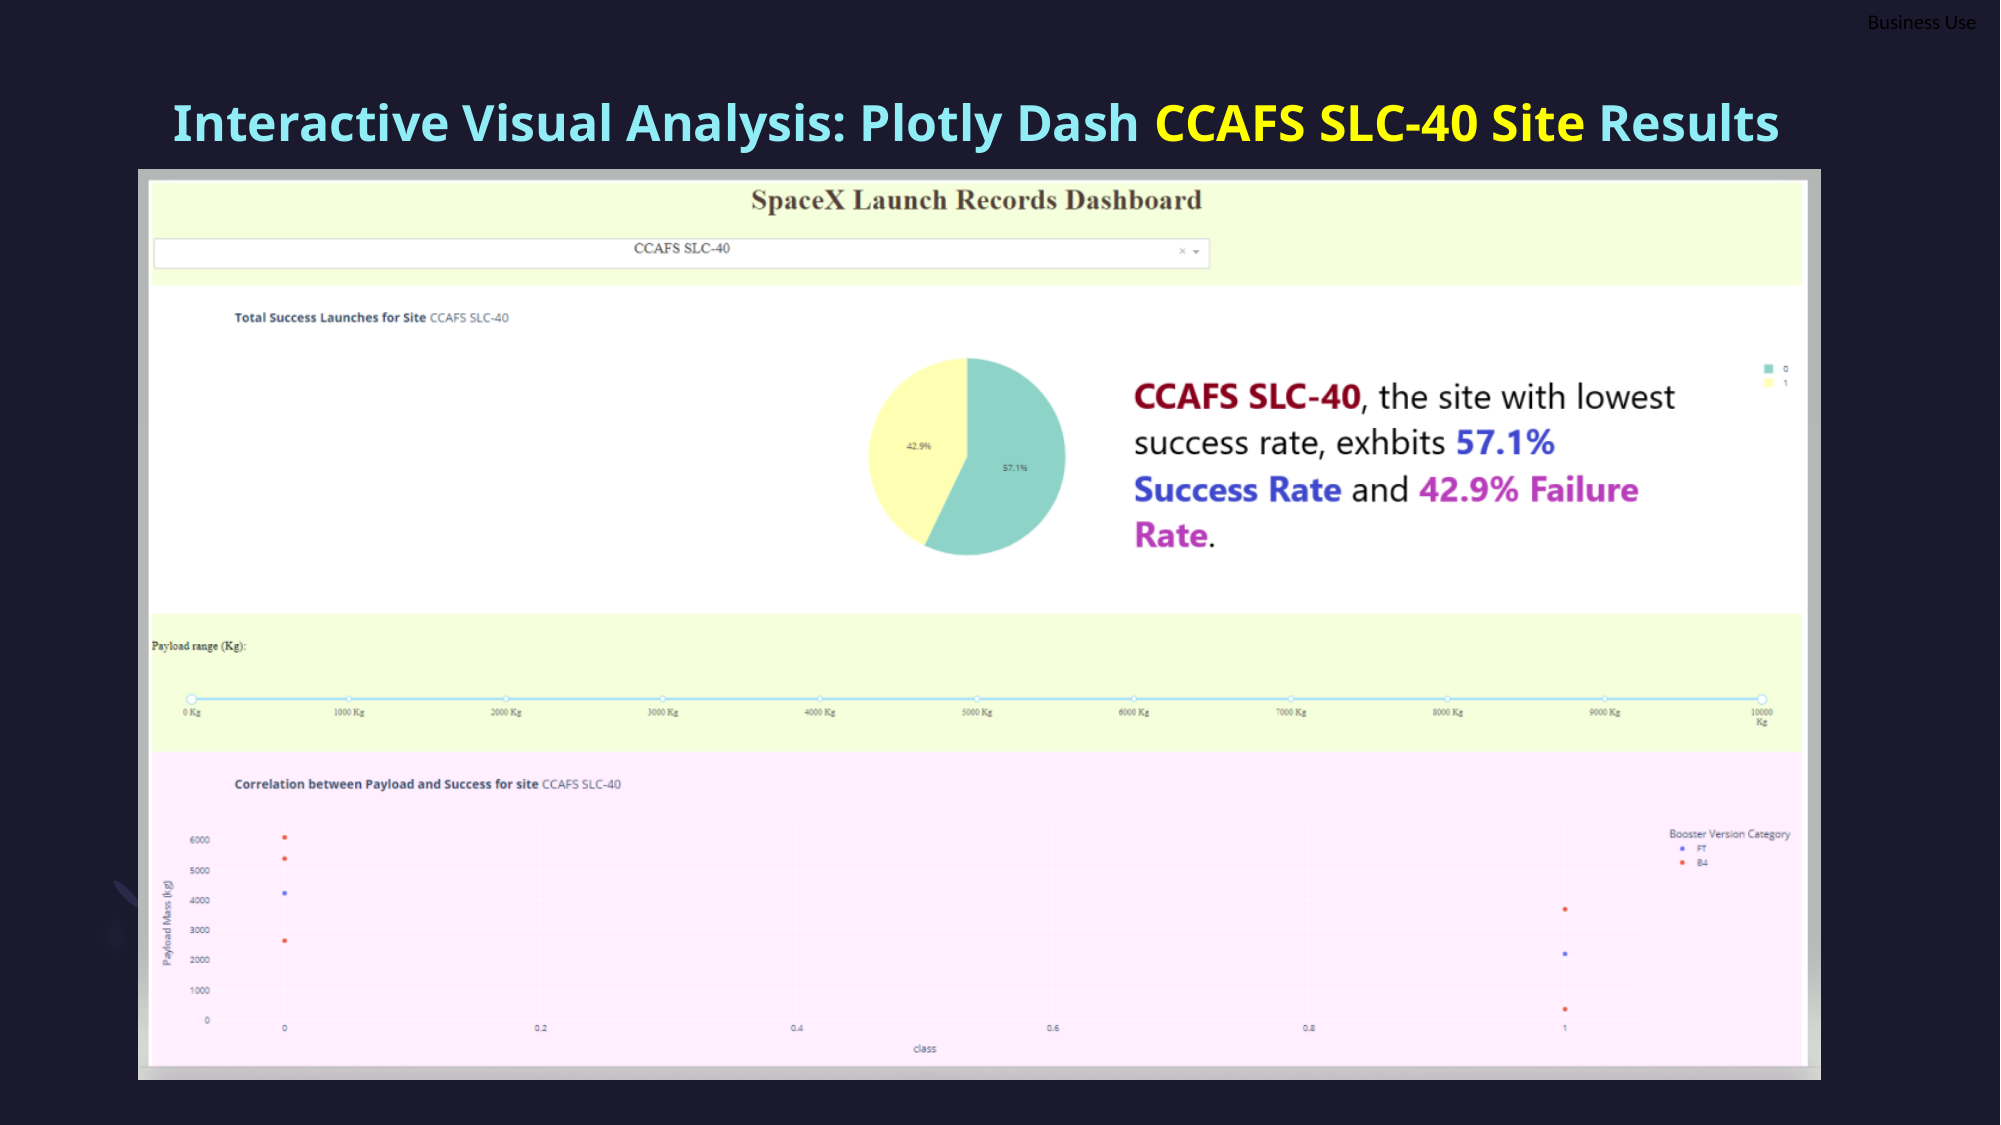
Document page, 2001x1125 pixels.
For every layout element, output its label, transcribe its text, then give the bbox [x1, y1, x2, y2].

picture [138, 169, 1821, 1080]
text_box Interactive Visual Analysis: Plotly Dash CCAFS SLC-40 Site Results [133, 83, 1821, 159]
